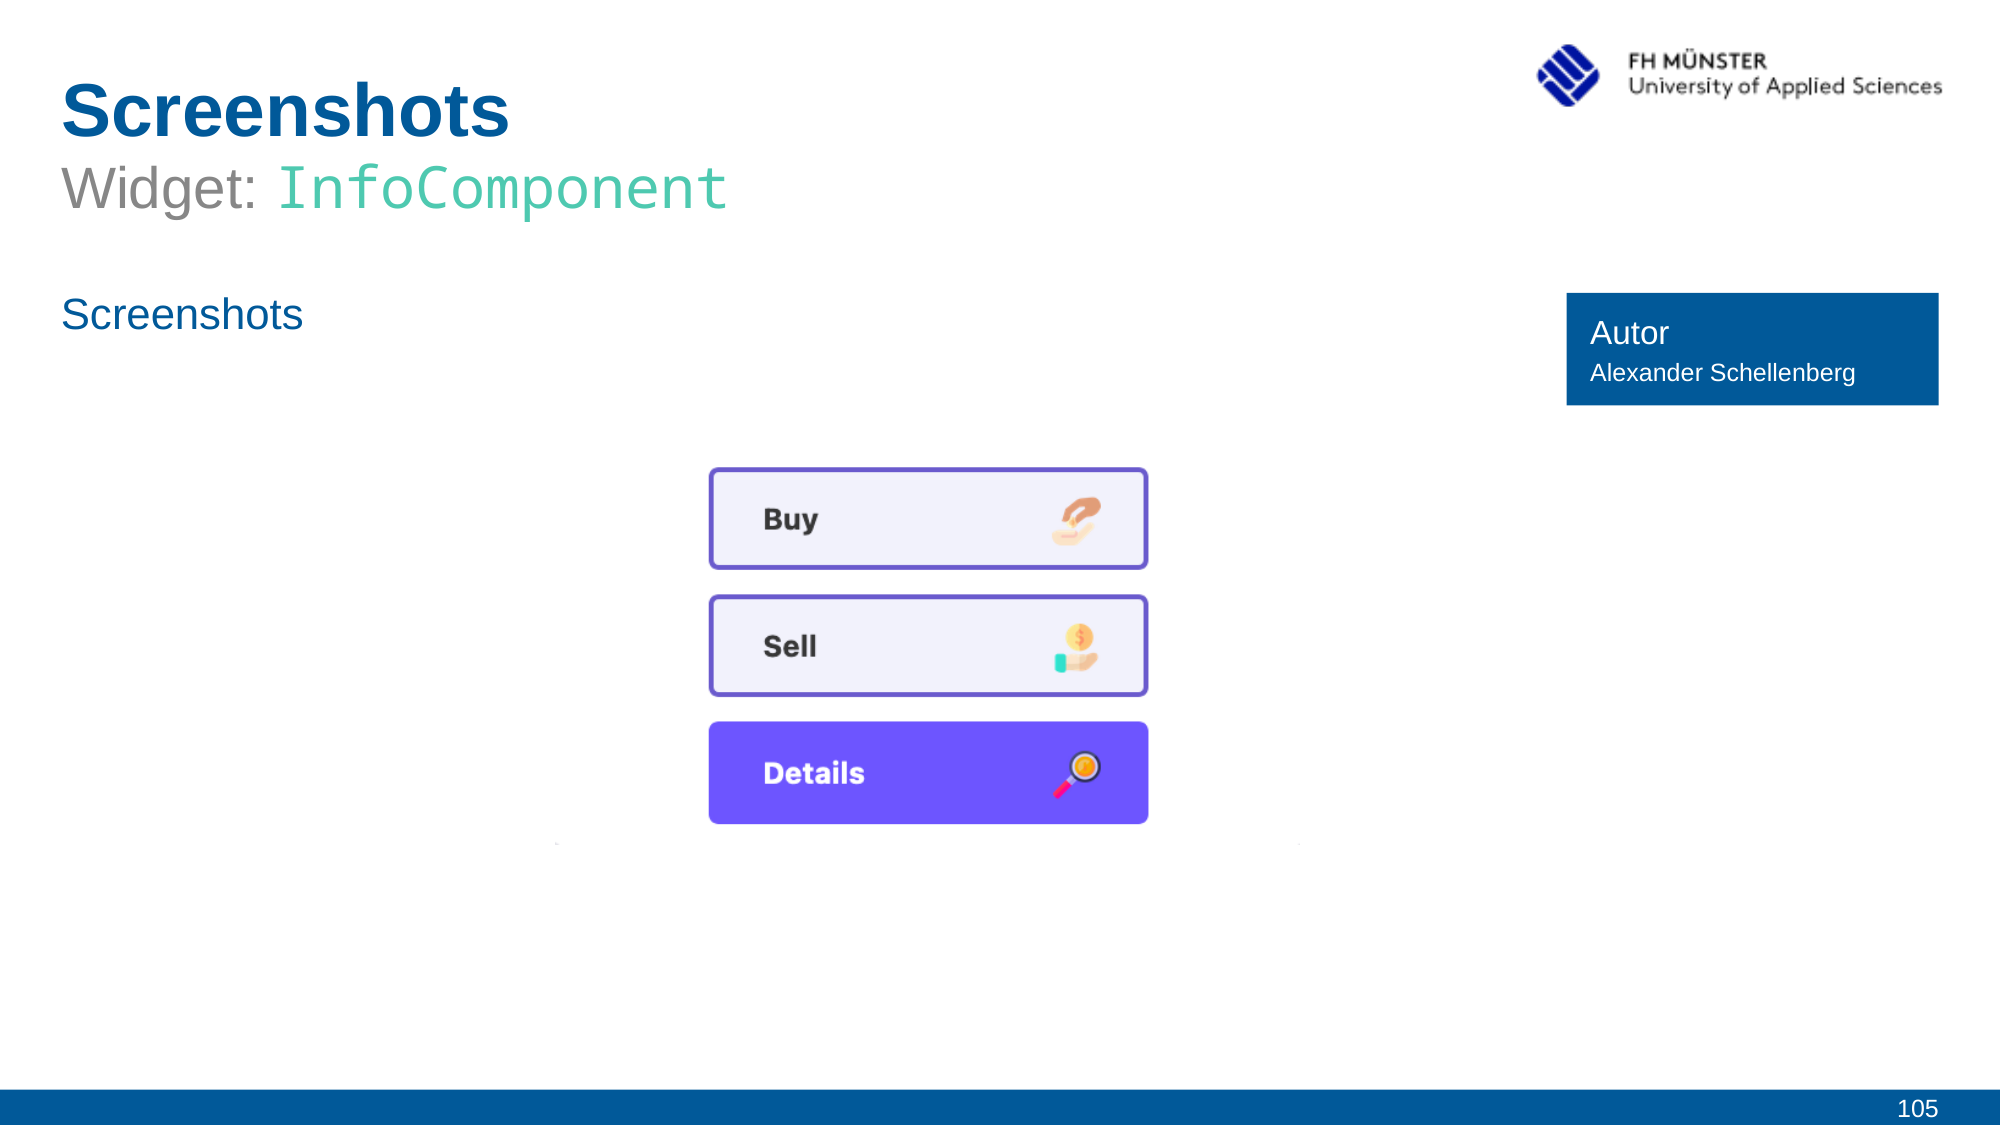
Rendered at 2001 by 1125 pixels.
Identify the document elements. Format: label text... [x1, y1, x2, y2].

text_box Alexander Schellenberg [1590, 356, 1916, 387]
list Widget: InfoComponent [60, 143, 1508, 226]
text_box [1566, 292, 1939, 406]
text_box Screenshots [60, 286, 1508, 339]
title Screenshots [60, 61, 1508, 143]
text_box Autor [1590, 311, 1916, 352]
picture [555, 438, 1300, 845]
